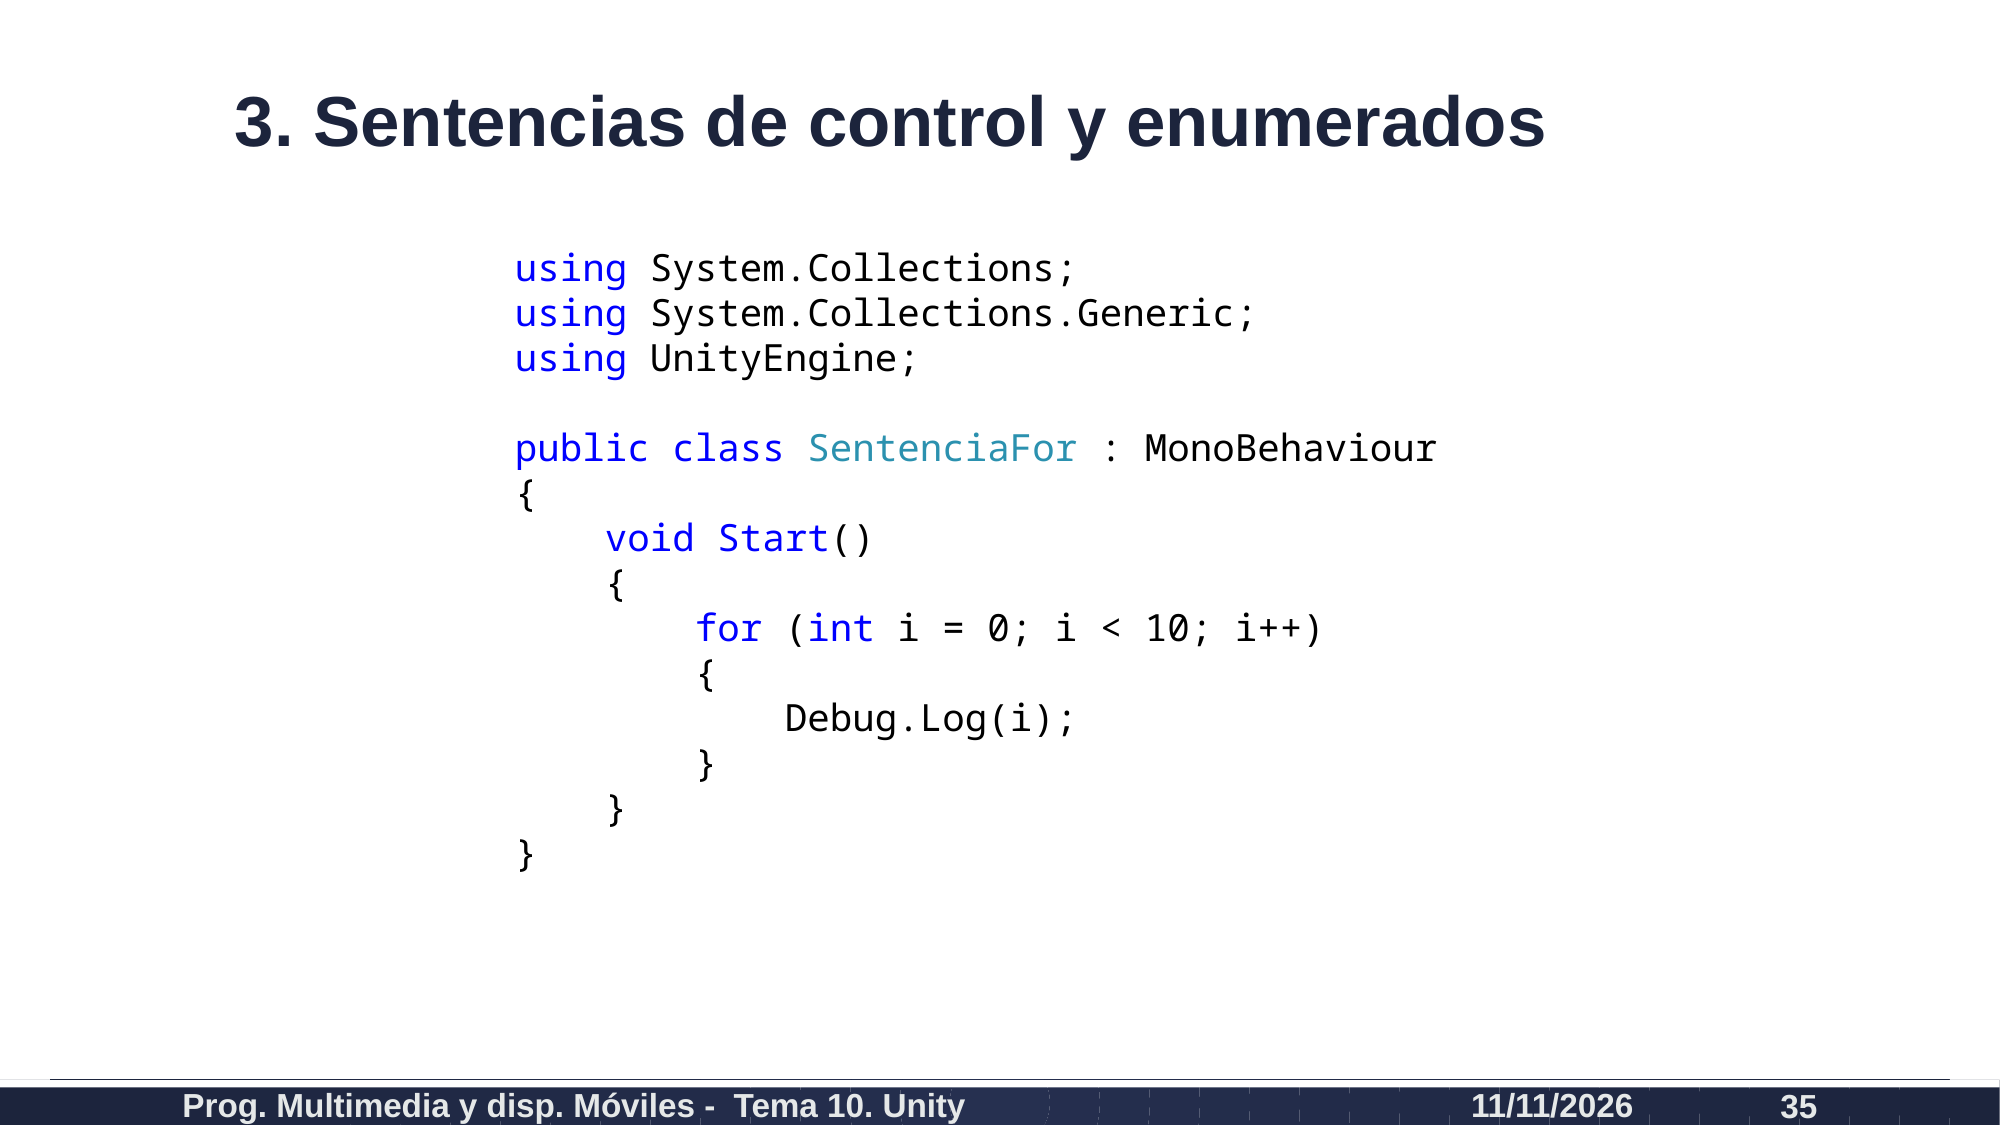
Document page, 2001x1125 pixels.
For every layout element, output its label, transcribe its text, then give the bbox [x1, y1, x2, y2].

slide_number 35 [1674, 1085, 1833, 1125]
footer Prog. Multimedia y disp. Móviles - Tema 10. Unity [167, 1085, 1395, 1124]
title 3. Sentencias de control y enumerados [219, 76, 1780, 170]
text_box using System.Collections; using System.Collections.Generic; using UnityEngine; public class SentenciaFor : MonoBehaviour { void Start() { for (int i = 0; i < 10; i++) { Debug.Log(i); } } } [500, 236, 1500, 882]
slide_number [1420, 1085, 1649, 1124]
